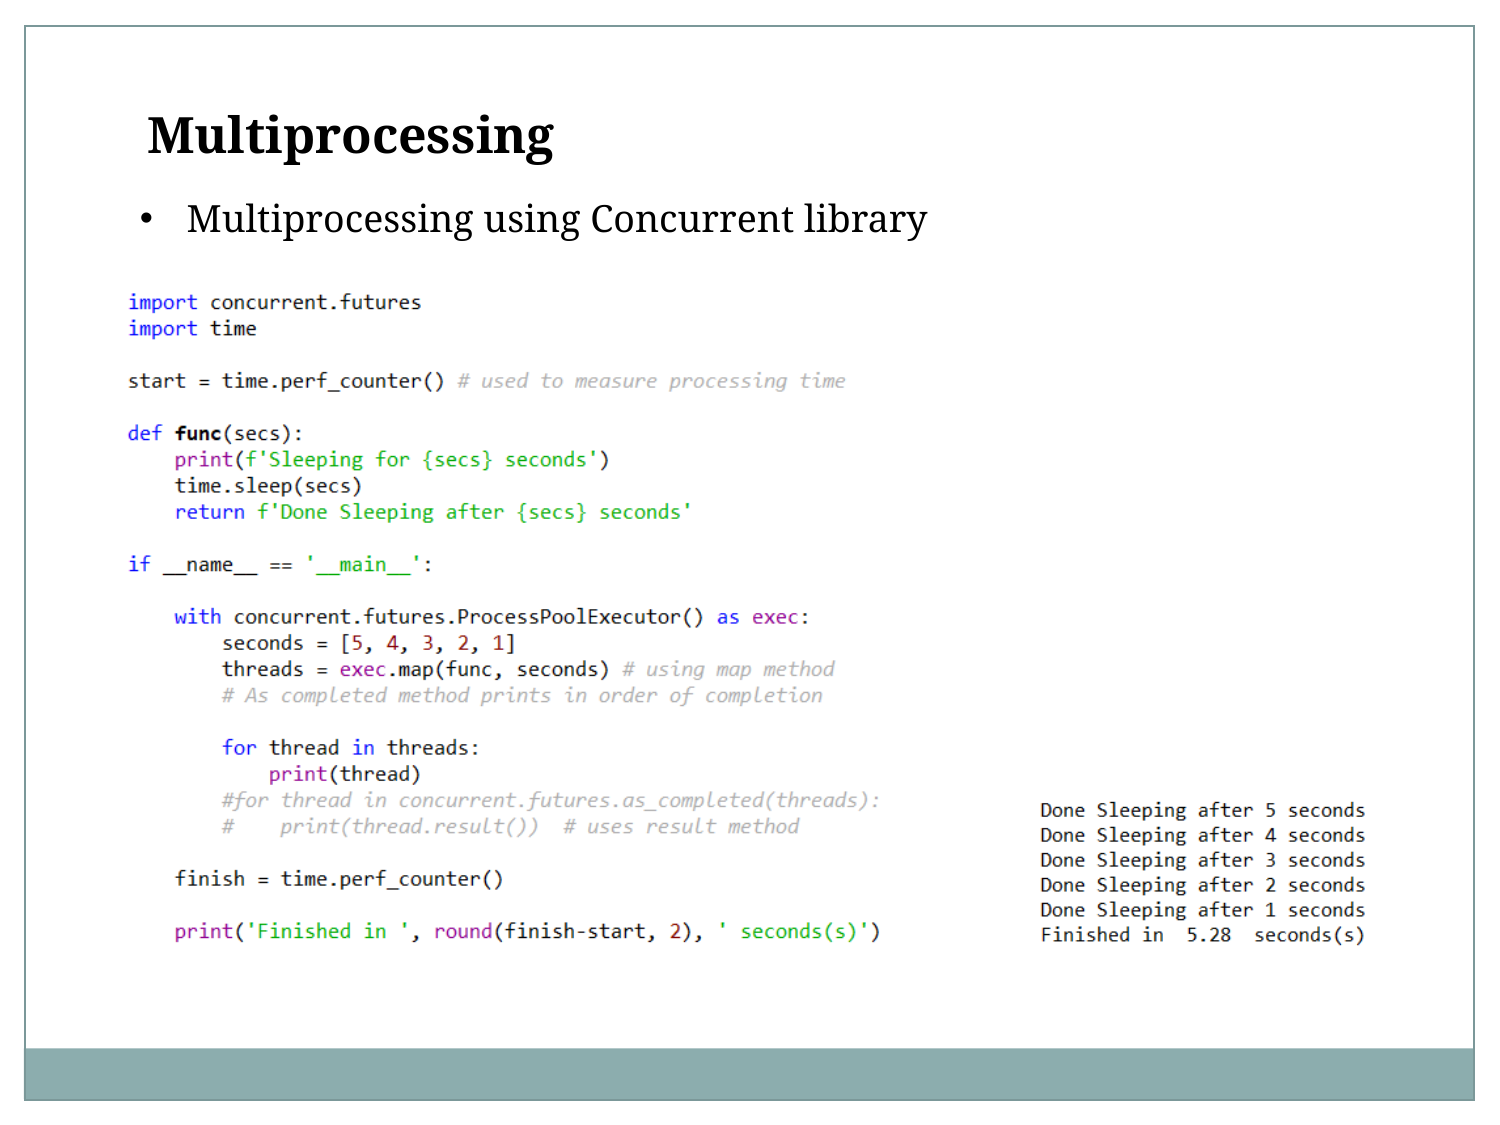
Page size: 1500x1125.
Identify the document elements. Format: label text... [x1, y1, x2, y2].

text_box Multiprocessing using Concurrent library [125, 187, 1213, 248]
text_box Multiprocessing [132, 95, 570, 171]
picture [124, 287, 901, 955]
picture [1037, 796, 1371, 955]
